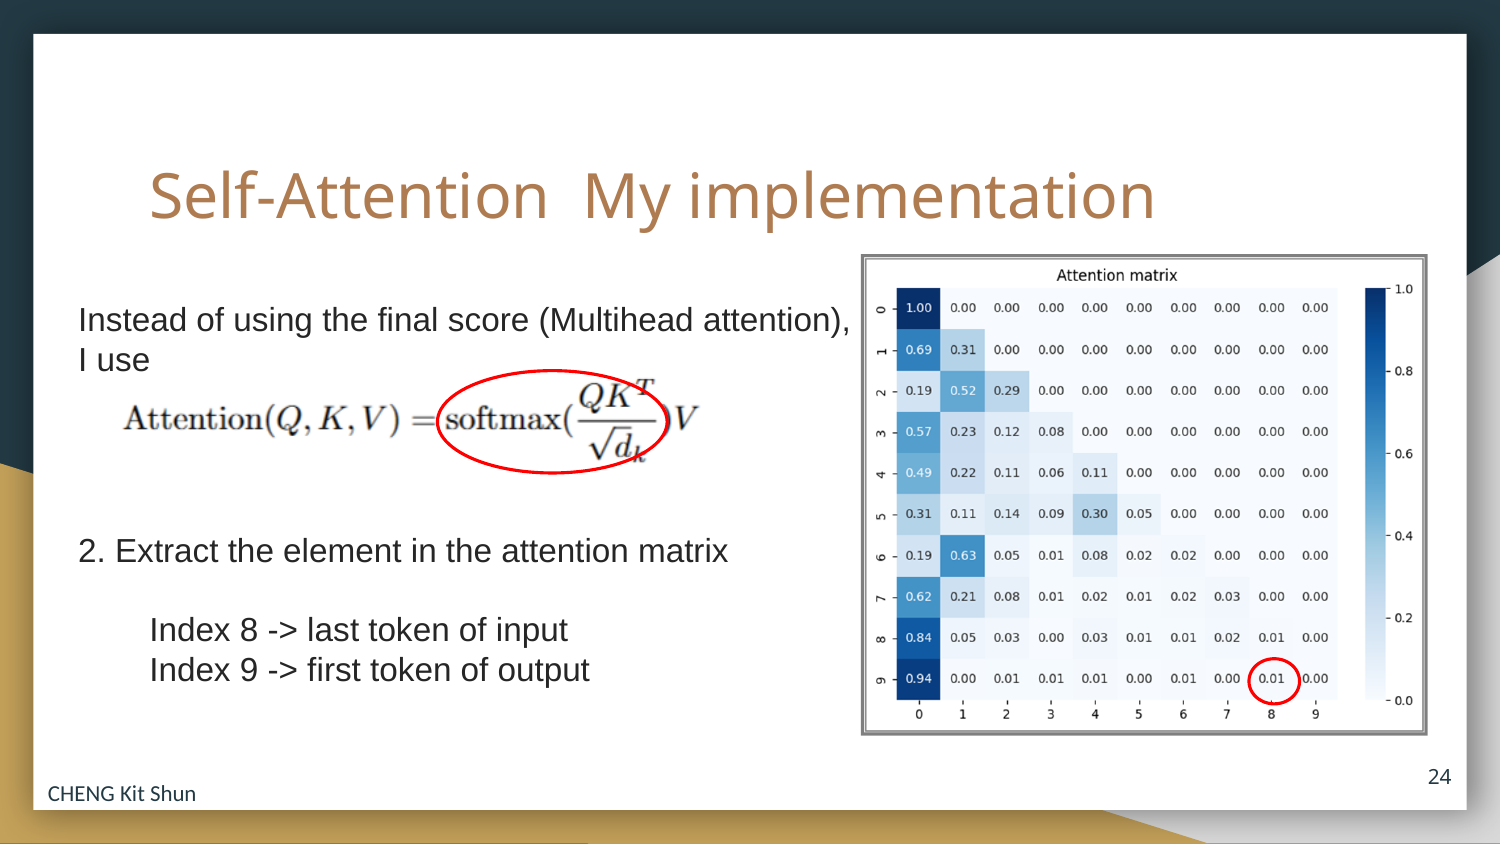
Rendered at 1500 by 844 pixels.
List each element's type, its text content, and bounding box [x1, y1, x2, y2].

text_box Instead of using the final score (Multihead attention), I use [63, 283, 854, 394]
text_box Index 8 -> last token of input Index 9 -> first token of output [134, 592, 854, 703]
title Self-Attention My implementation [134, 140, 1366, 283]
slide_number ‹#› [1376, 745, 1467, 810]
text_box 2. Extract the element in the attention matrix [63, 514, 808, 585]
text_box CHENG Kit Shun [32, 763, 260, 810]
picture [112, 370, 716, 474]
picture [859, 253, 1428, 737]
